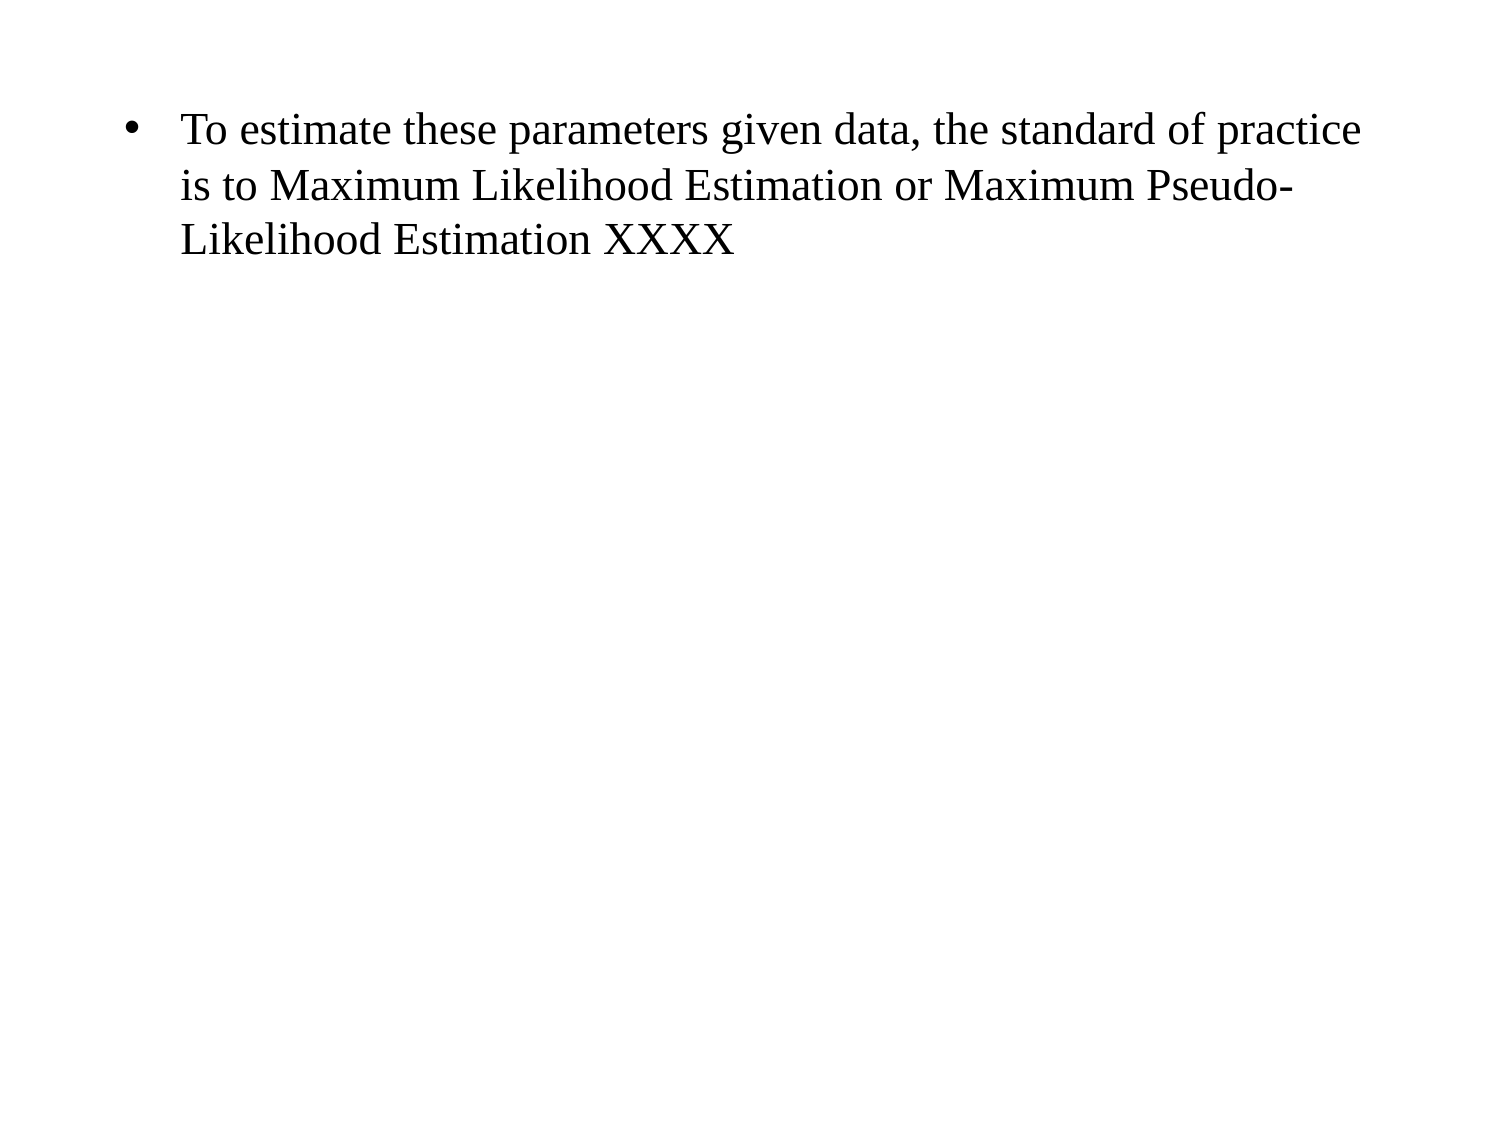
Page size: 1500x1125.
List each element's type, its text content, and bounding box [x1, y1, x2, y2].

text_box To estimate these parameters given data, the standard of practice is to Maximum Likelihood Estimation or Maximum Pseudo-Likelihood Estimation XXXX [109, 91, 1389, 339]
